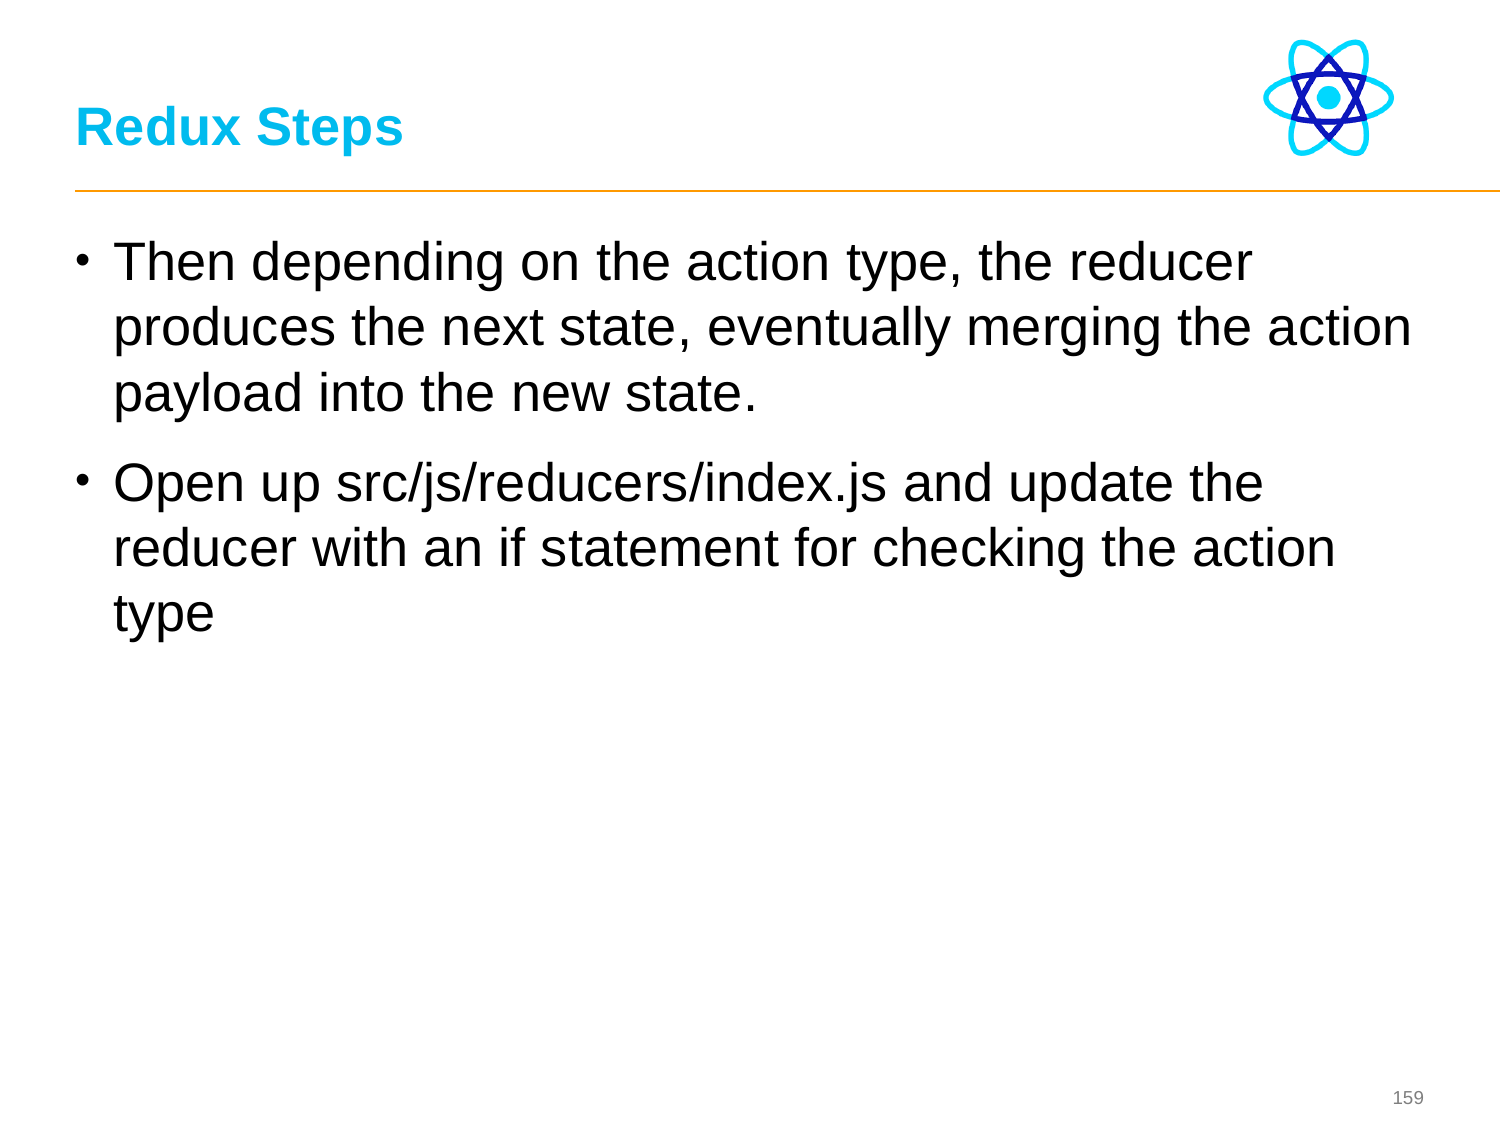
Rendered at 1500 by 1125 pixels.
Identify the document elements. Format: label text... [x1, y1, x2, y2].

title Redux Steps [75, 27, 1422, 157]
list Then depending on the action type, the reducer produces the next state, eventually merging the action payload into the new state. Open up src/js/reducers/index.js and update the reducer with an if statement for checking the action type [75, 226, 1425, 1050]
